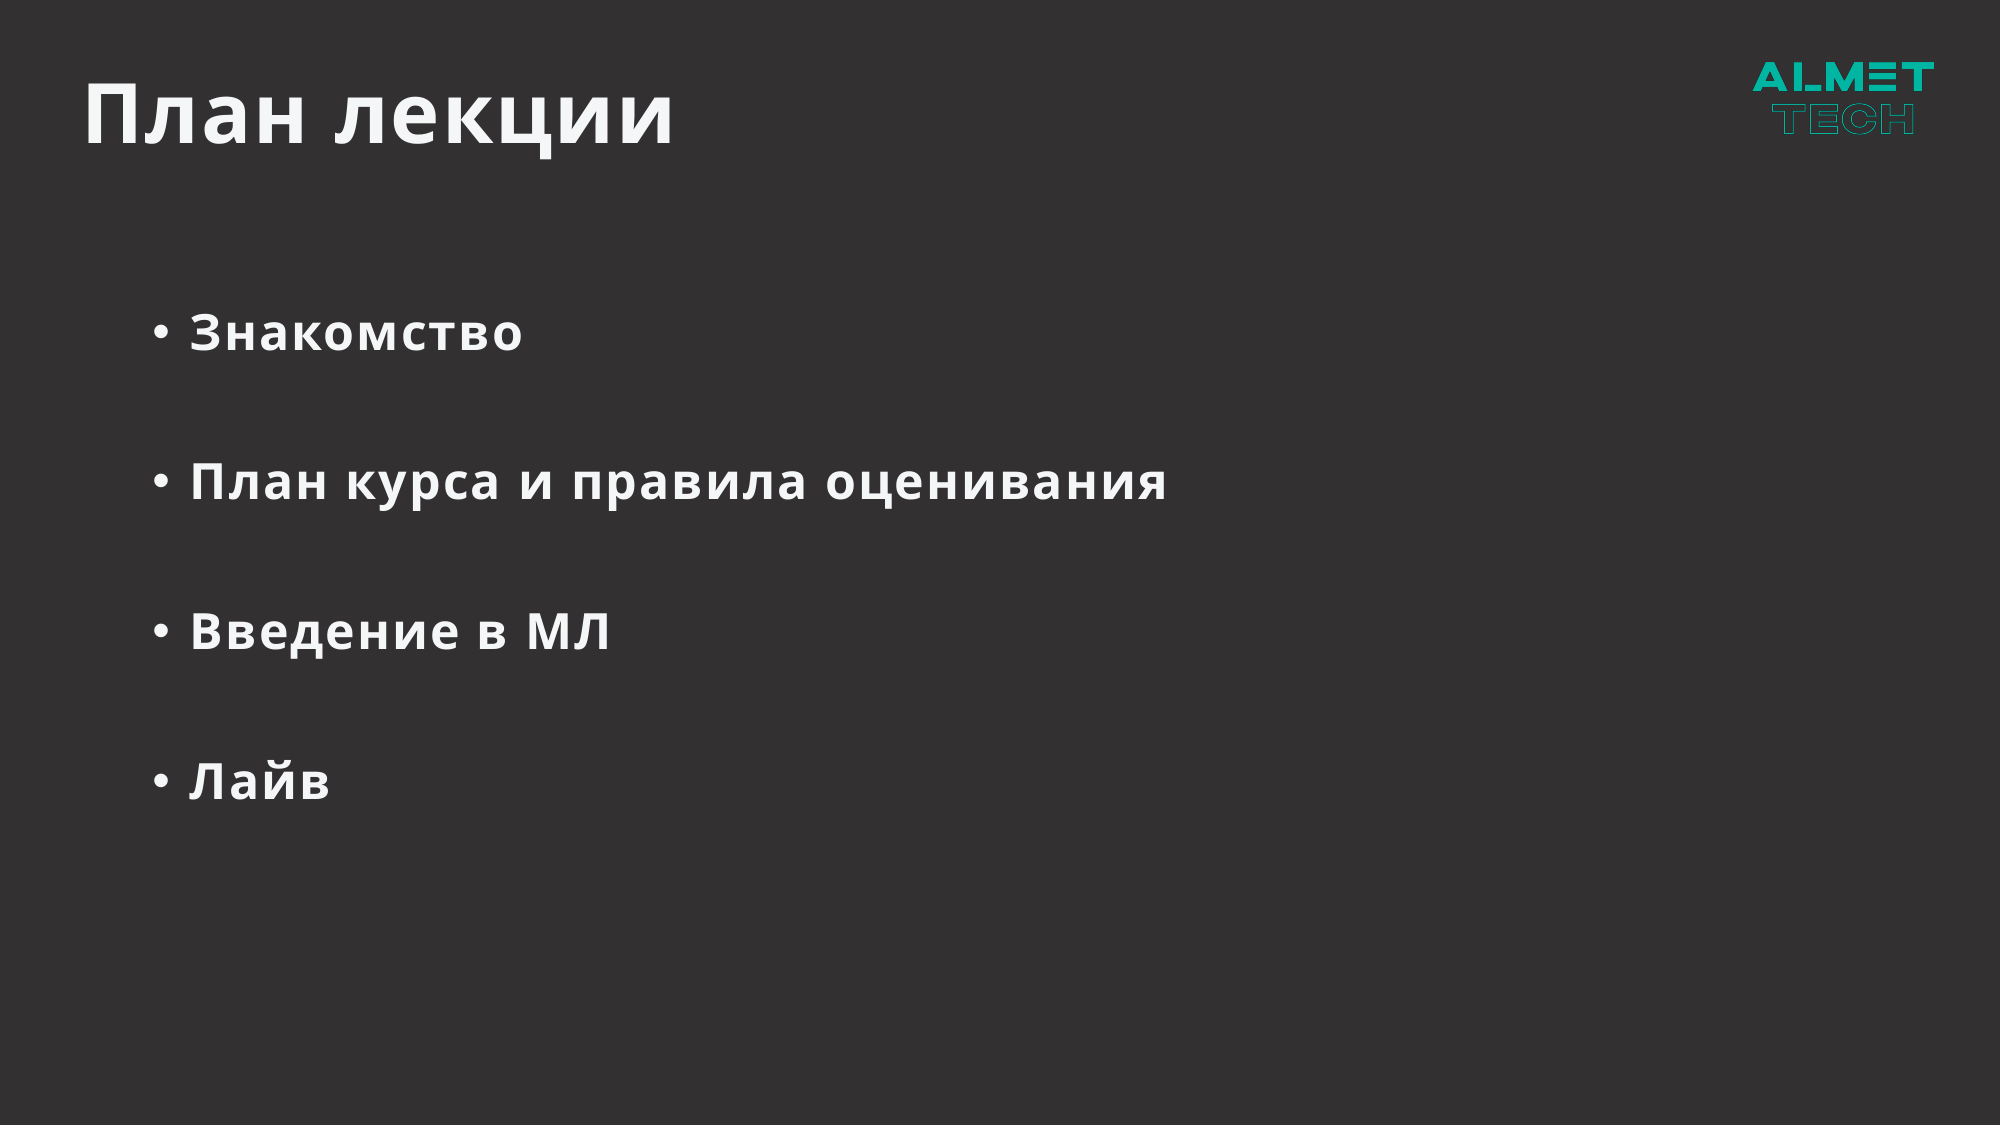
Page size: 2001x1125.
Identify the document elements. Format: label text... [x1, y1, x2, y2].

list Знакомство План курса и правила оценивания Введение в МЛ Лайв [137, 299, 1863, 1014]
title План лекции [66, 55, 1792, 178]
picture [1792, 62, 1934, 135]
